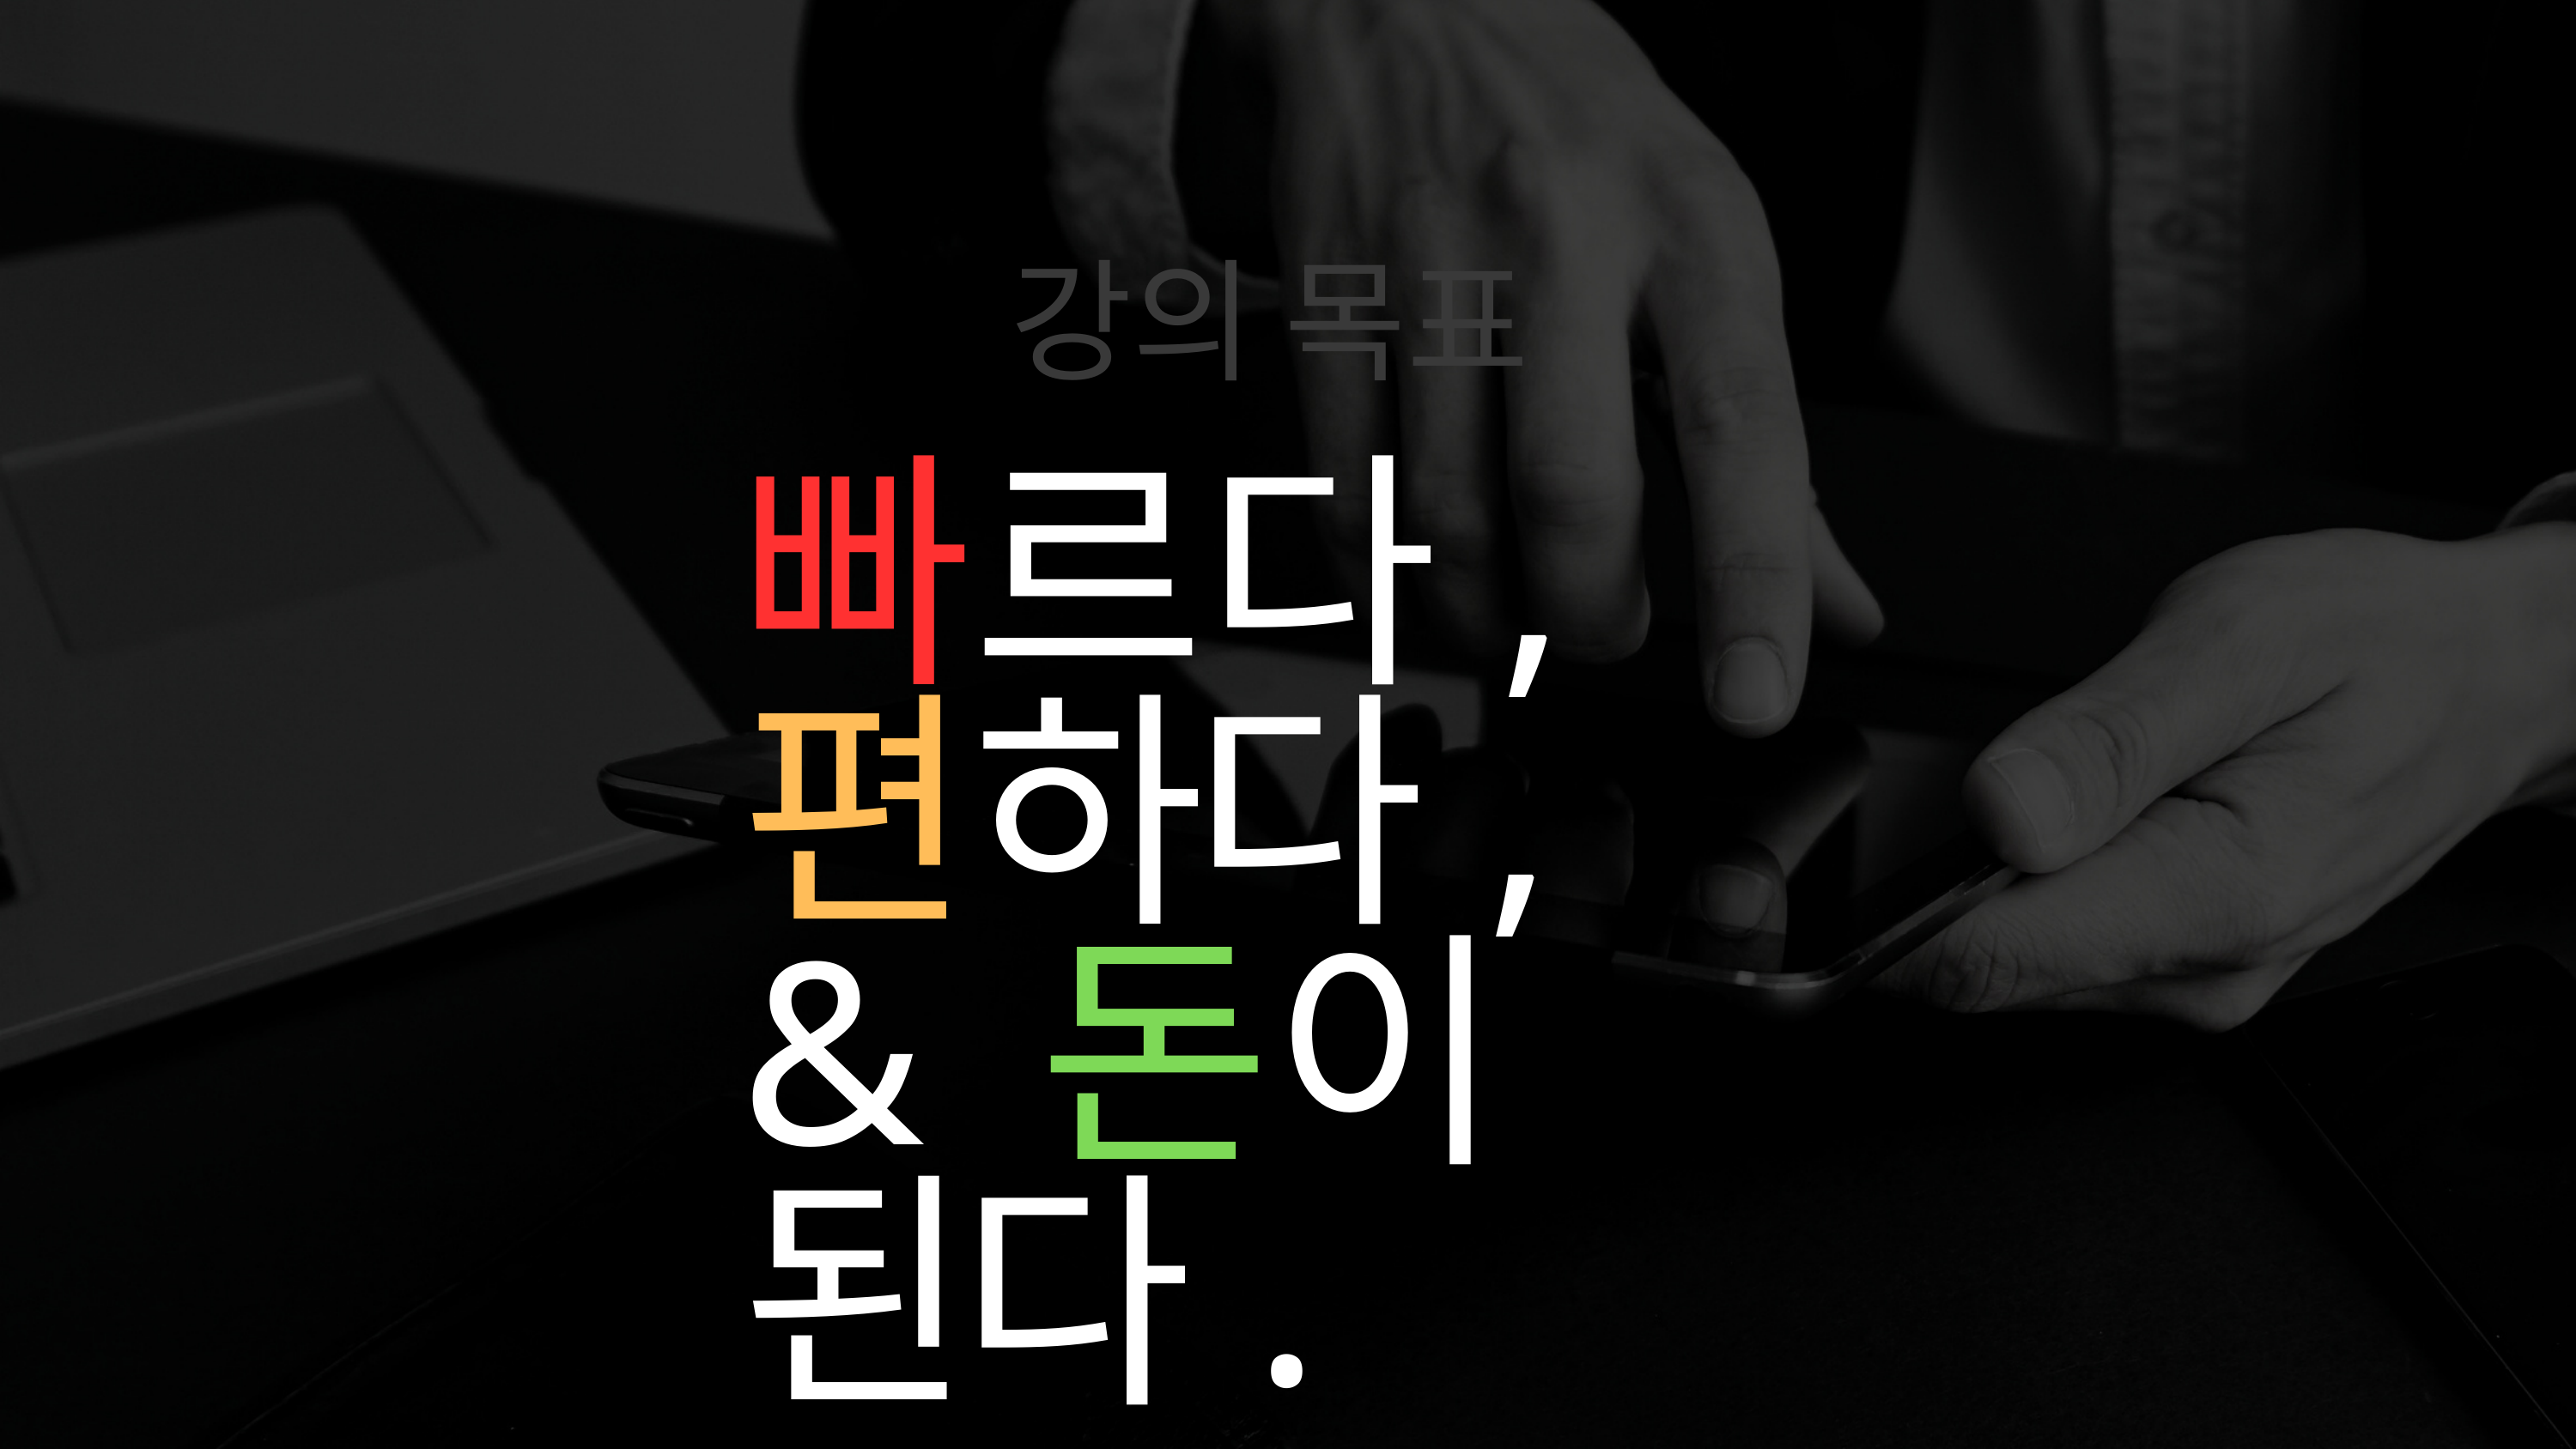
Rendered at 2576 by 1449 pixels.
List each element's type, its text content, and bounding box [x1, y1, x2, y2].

text_box 빠르다, 편하다, & 돈이 된다. [739, 475, 1973, 1436]
text_box 강의 목표 [264, 237, 2275, 397]
text_box [0, 0, 2576, 1449]
